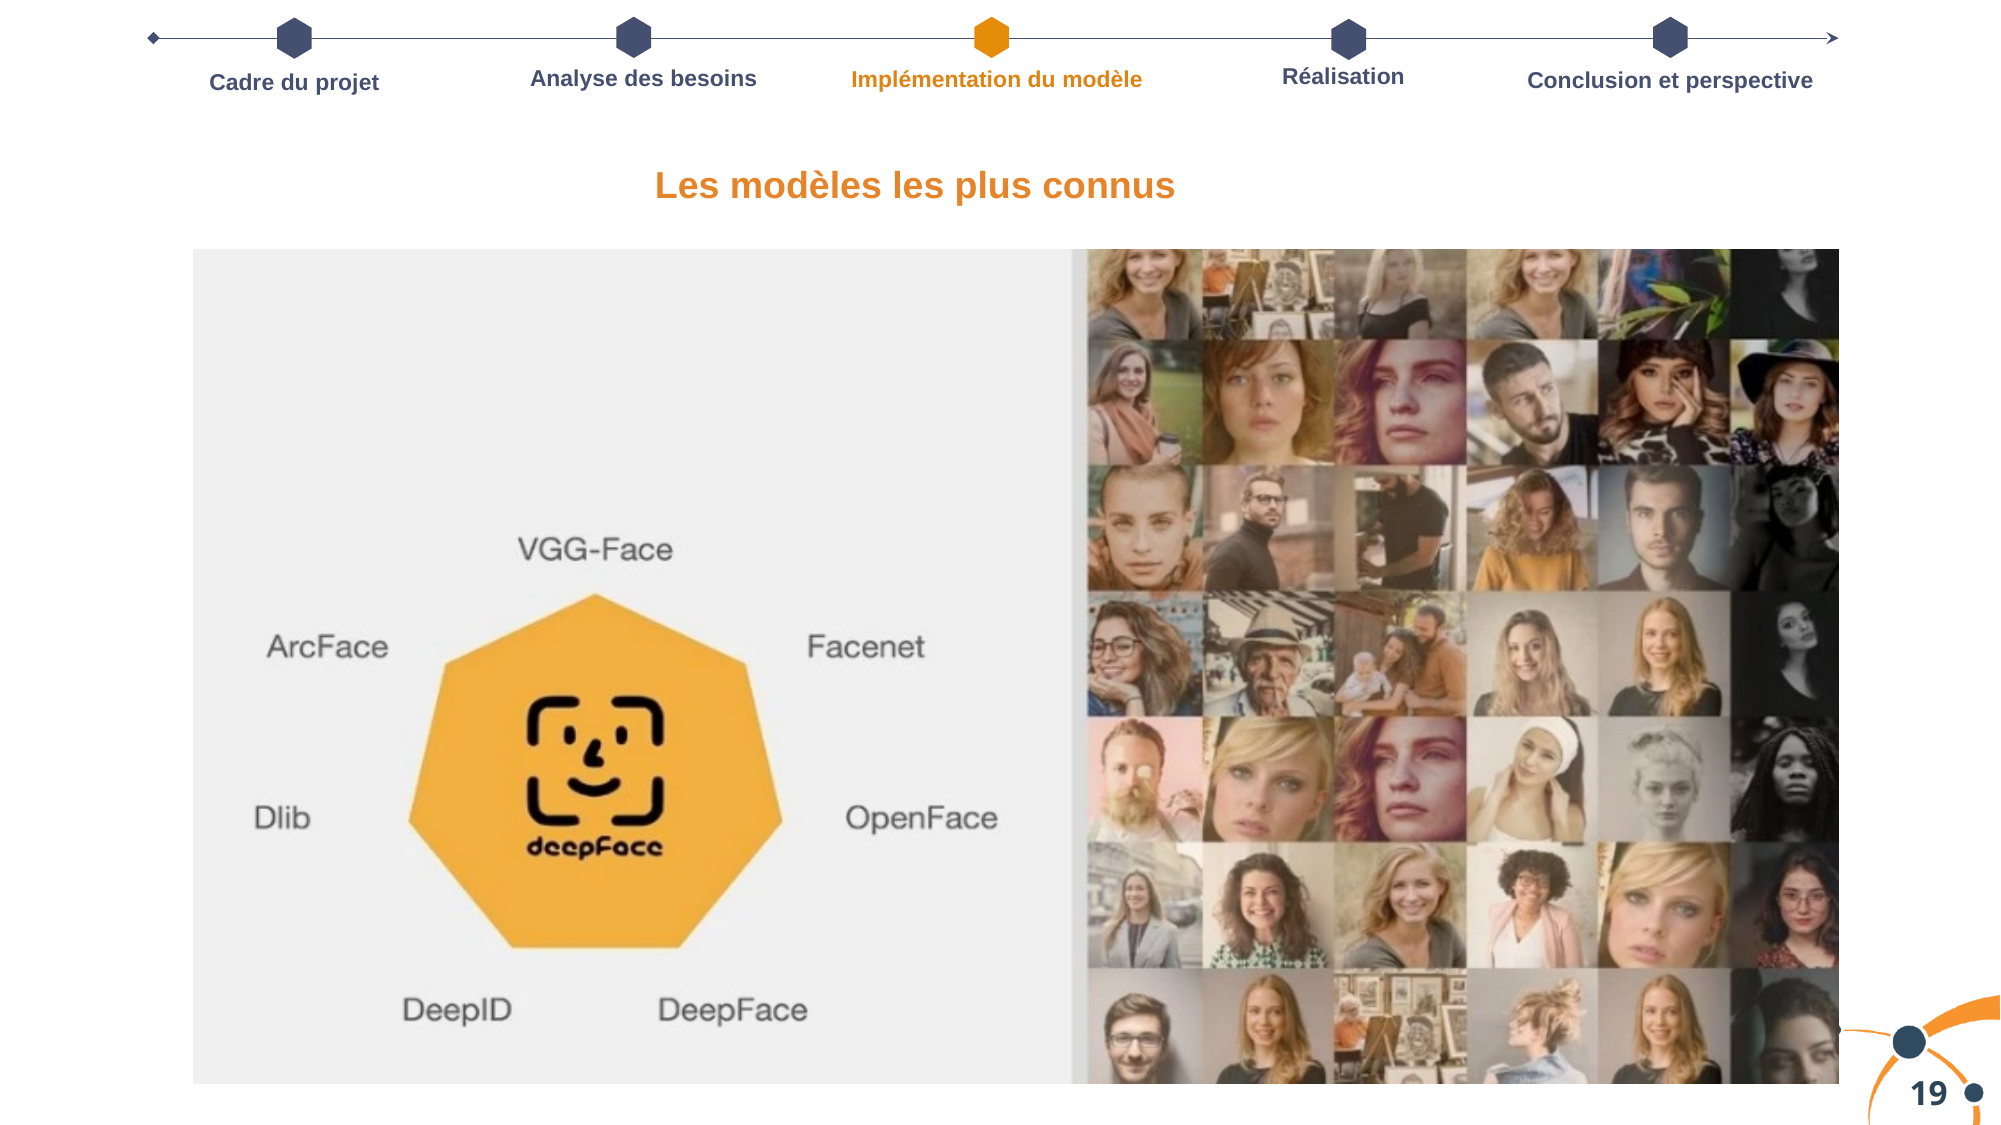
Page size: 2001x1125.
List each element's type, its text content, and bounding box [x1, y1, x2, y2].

text_box [147, 31, 277, 45]
text_box [974, 16, 1009, 58]
text_box [277, 17, 312, 59]
text_box [1653, 16, 1688, 58]
picture [193, 249, 2000, 1125]
text_box Solution [589, 72, 889, 168]
text_box Conclusion et perspective [1512, 58, 1829, 101]
text_box Implémentation du modèle [836, 56, 1165, 127]
text_box Réalisation [1267, 40, 1431, 100]
text_box Les modèles les plus connus [640, 154, 1192, 214]
text_box Cadre du projet [194, 60, 395, 103]
text_box [616, 16, 652, 58]
text_box [1826, 31, 1839, 45]
text_box Analyse des besoins [515, 55, 773, 99]
text_box [1331, 18, 1367, 61]
